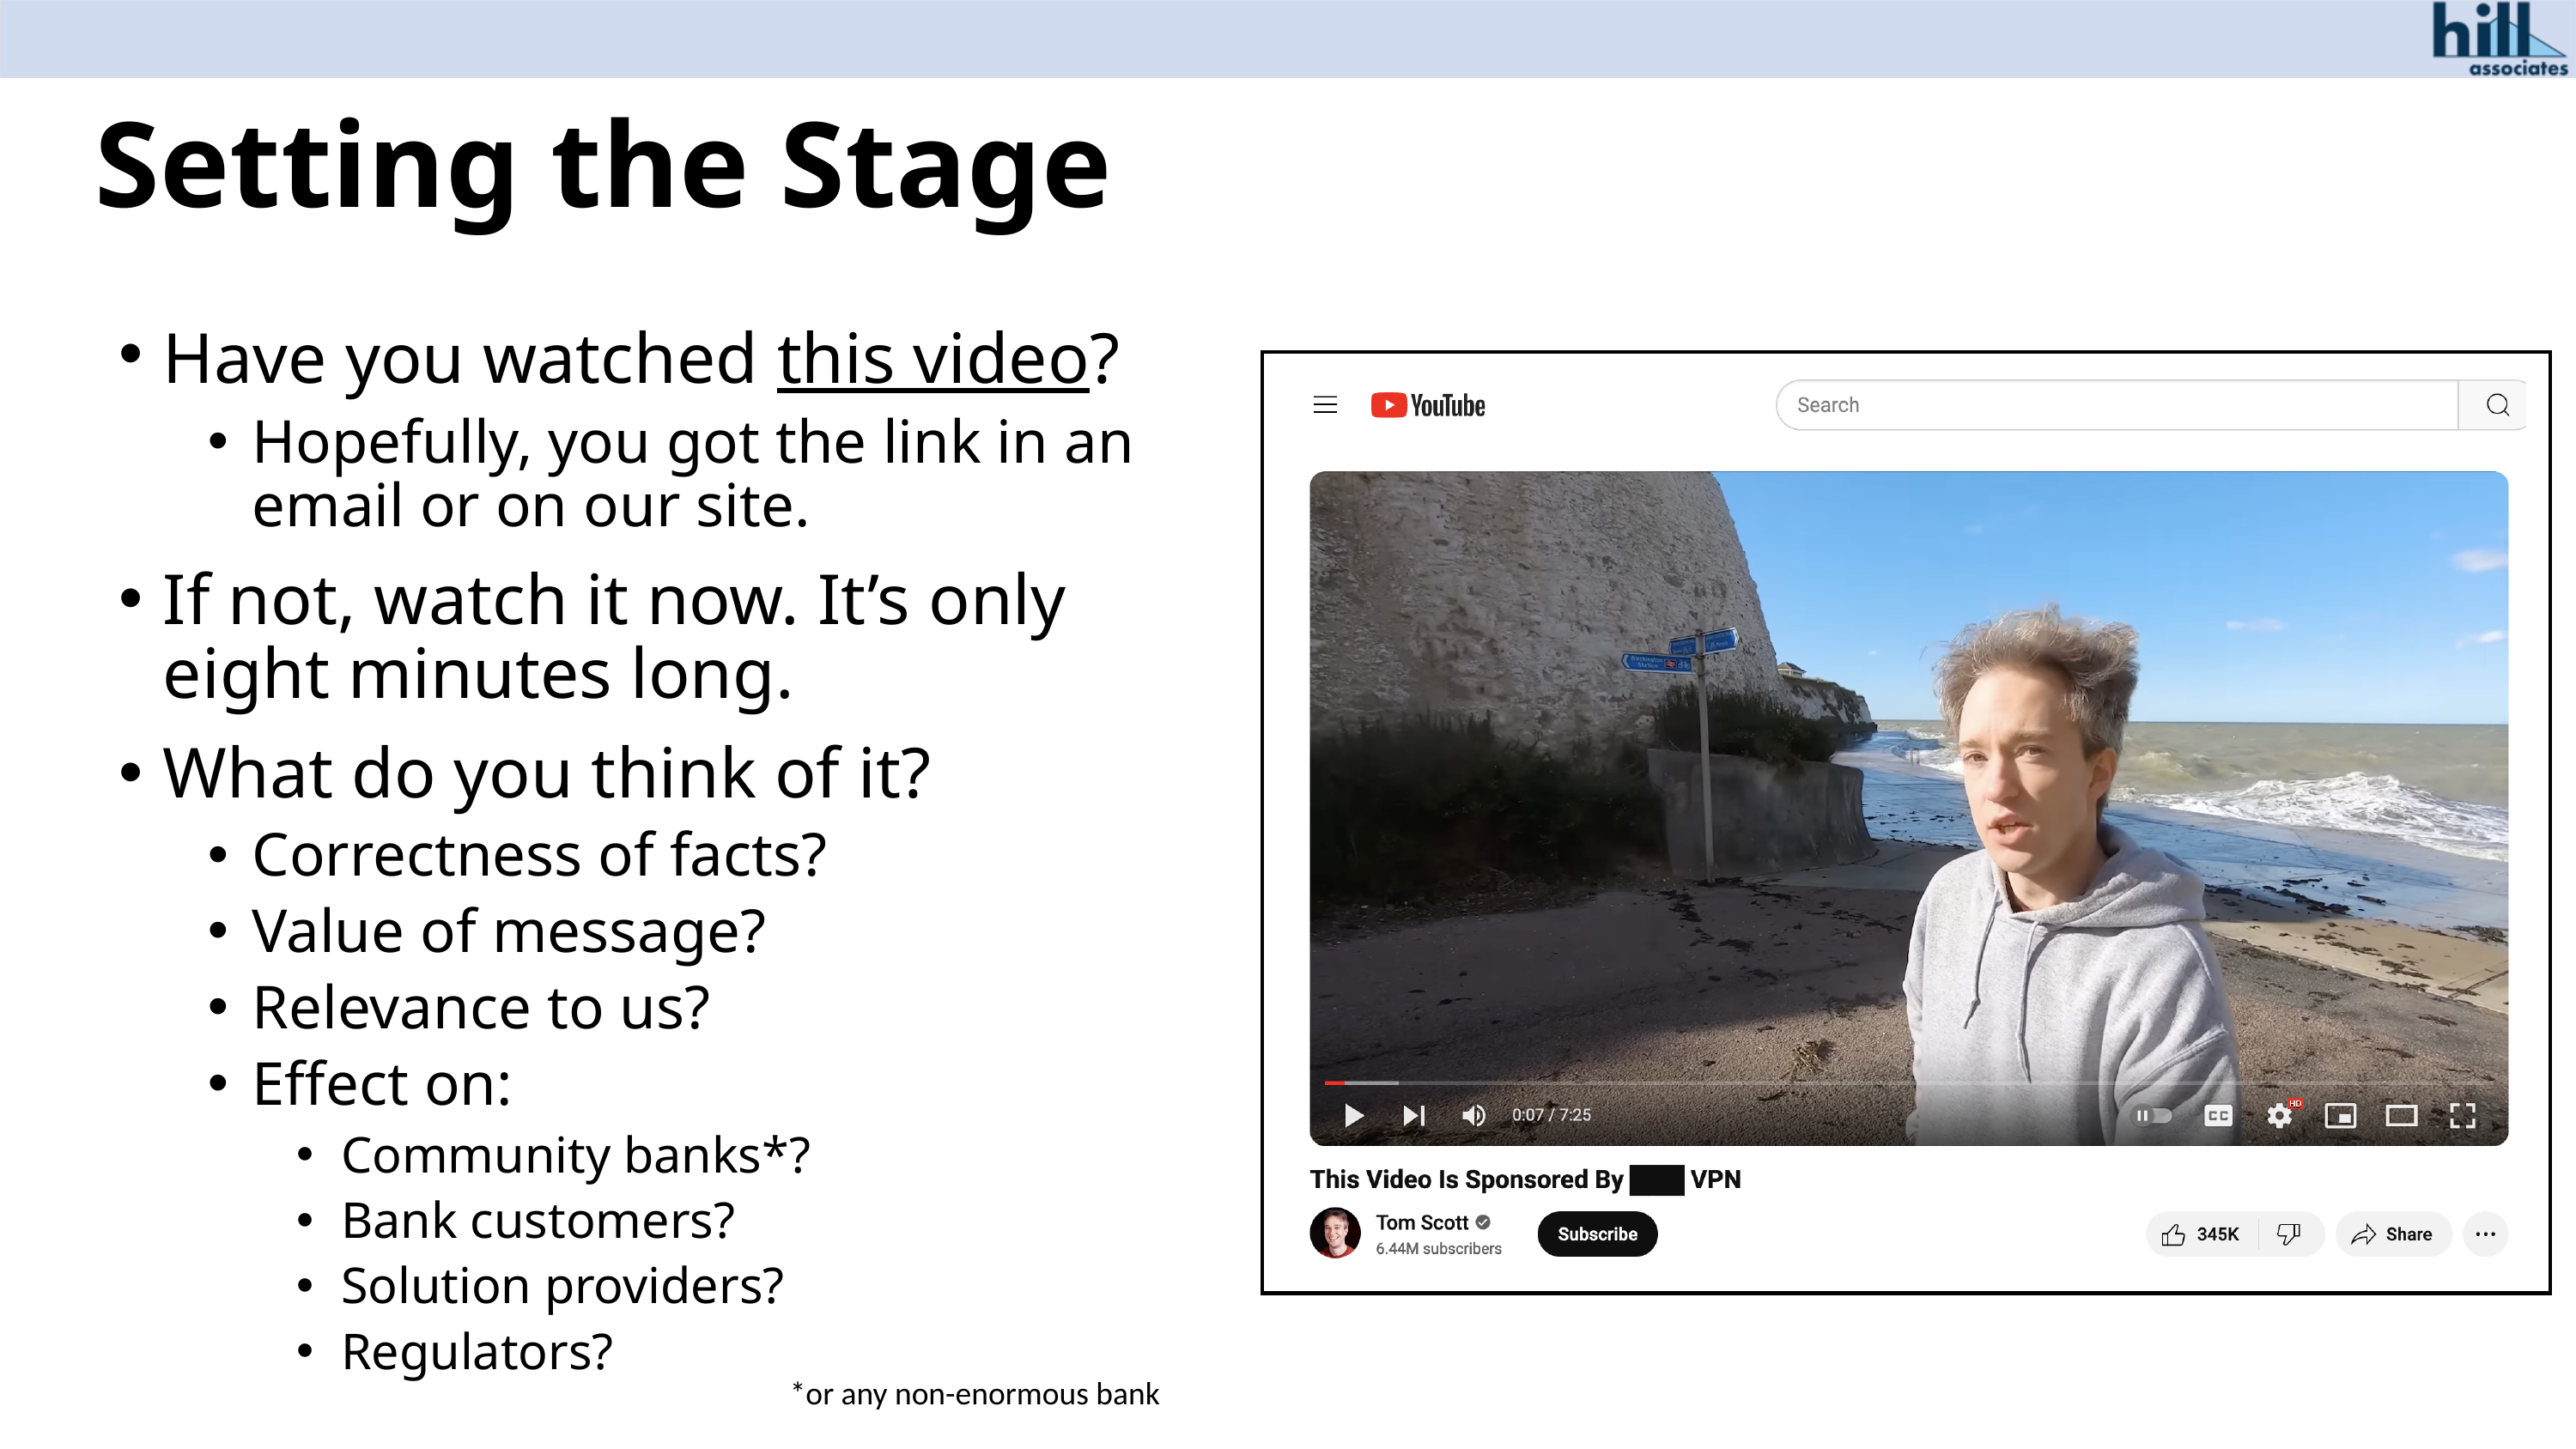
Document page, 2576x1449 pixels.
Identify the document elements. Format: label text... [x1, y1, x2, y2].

text_box *or any non-enormous bank [777, 1366, 1438, 1418]
picture [2432, 0, 2576, 80]
picture [1287, 379, 2526, 1274]
list Have you watched this video? Hopefully, you got the link in an email or on our site. If not, watch it now. It’s only eight minutes long. What do you think of it? Correctness of facts? Value of message? Relevance to us? Effect on: Community banks*? Bank customers? Solution providers? Regulators? [106, 308, 1234, 1392]
title Setting the Stage [82, 28, 2305, 309]
text_box [1261, 351, 2551, 1294]
